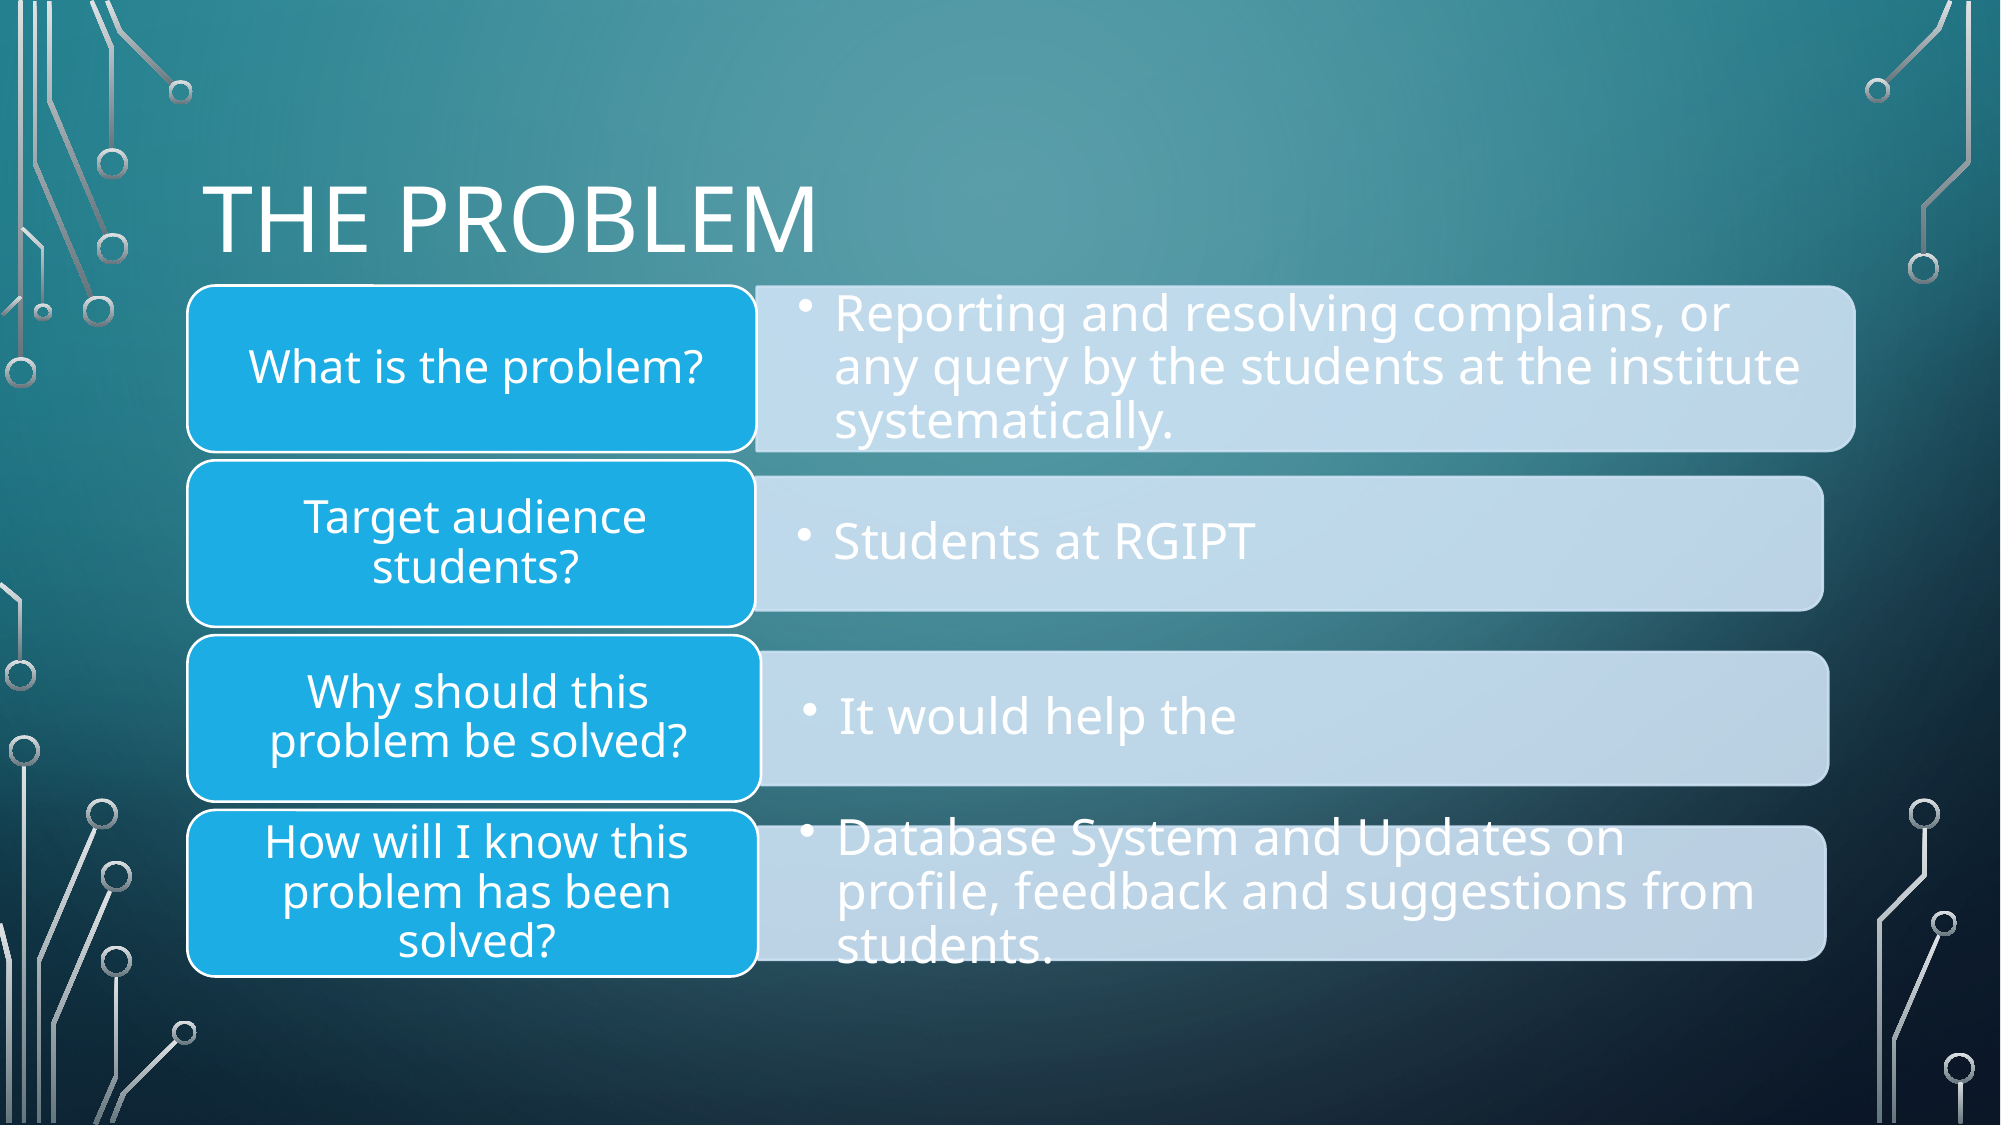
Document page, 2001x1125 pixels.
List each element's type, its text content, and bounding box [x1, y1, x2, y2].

title The Problem [187, 101, 1813, 284]
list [186, 284, 1856, 977]
